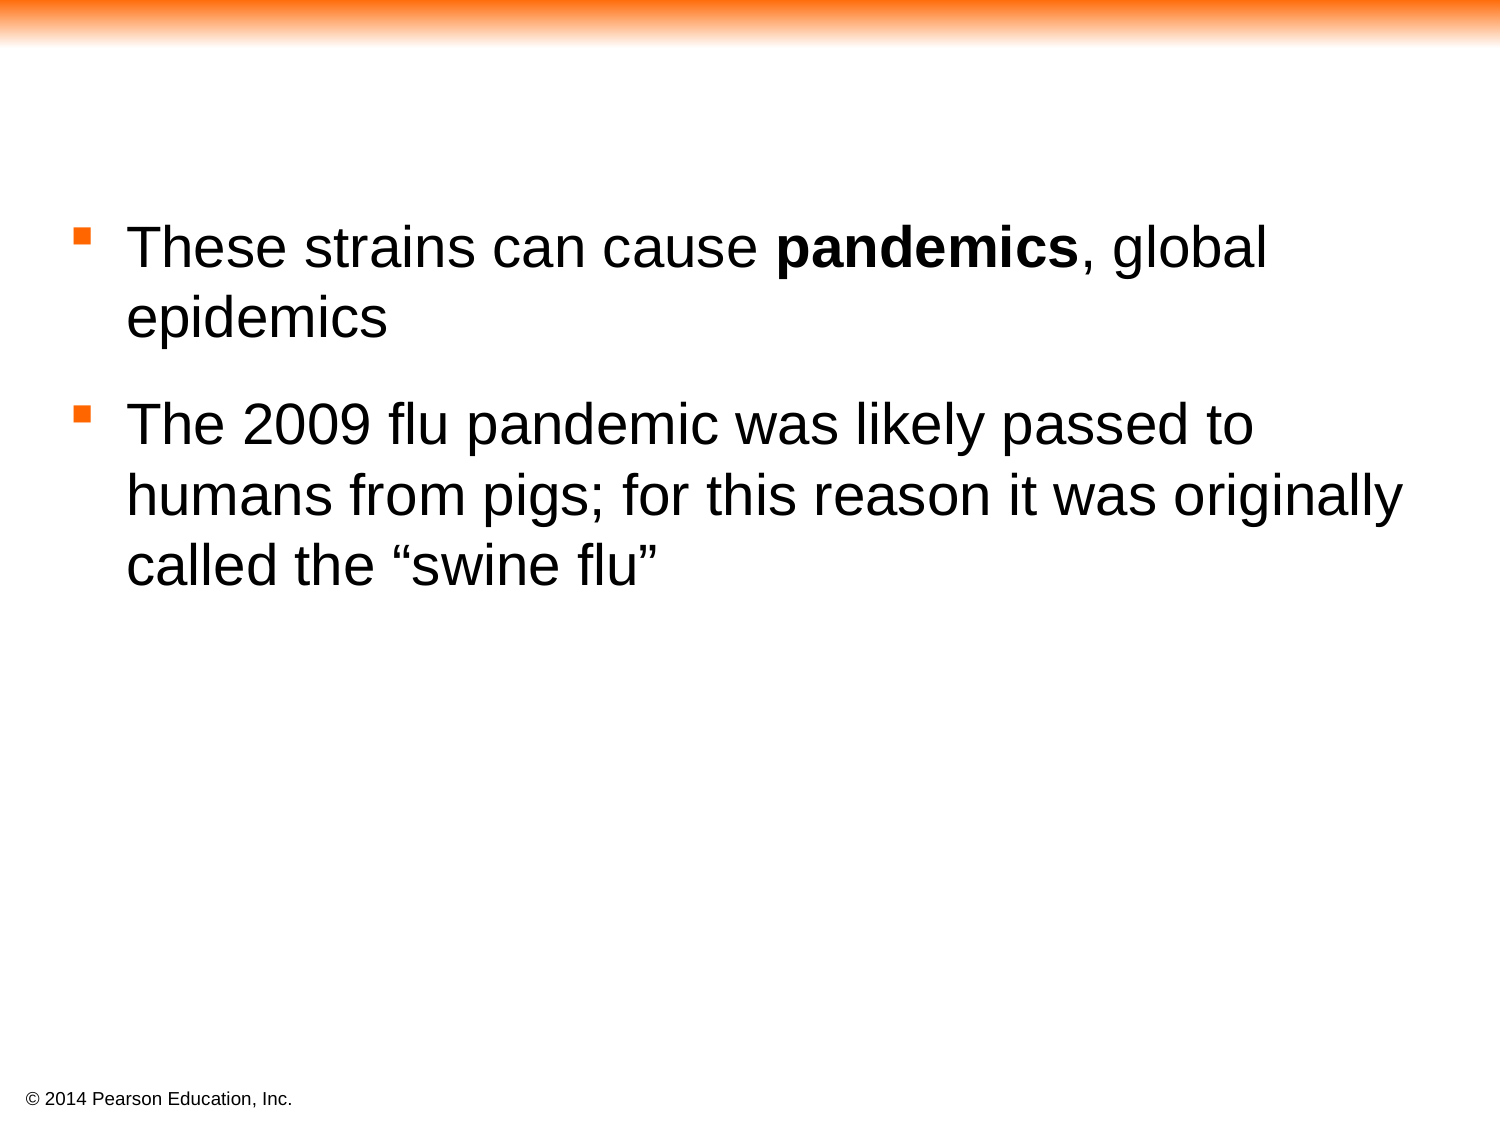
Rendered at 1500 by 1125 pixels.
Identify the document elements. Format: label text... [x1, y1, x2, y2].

list These strains can cause pandemics, global epidemics The 2009 flu pandemic was likely passed to humans from pigs; for this reason it was originally called the “swine flu” [69, 208, 1464, 1042]
